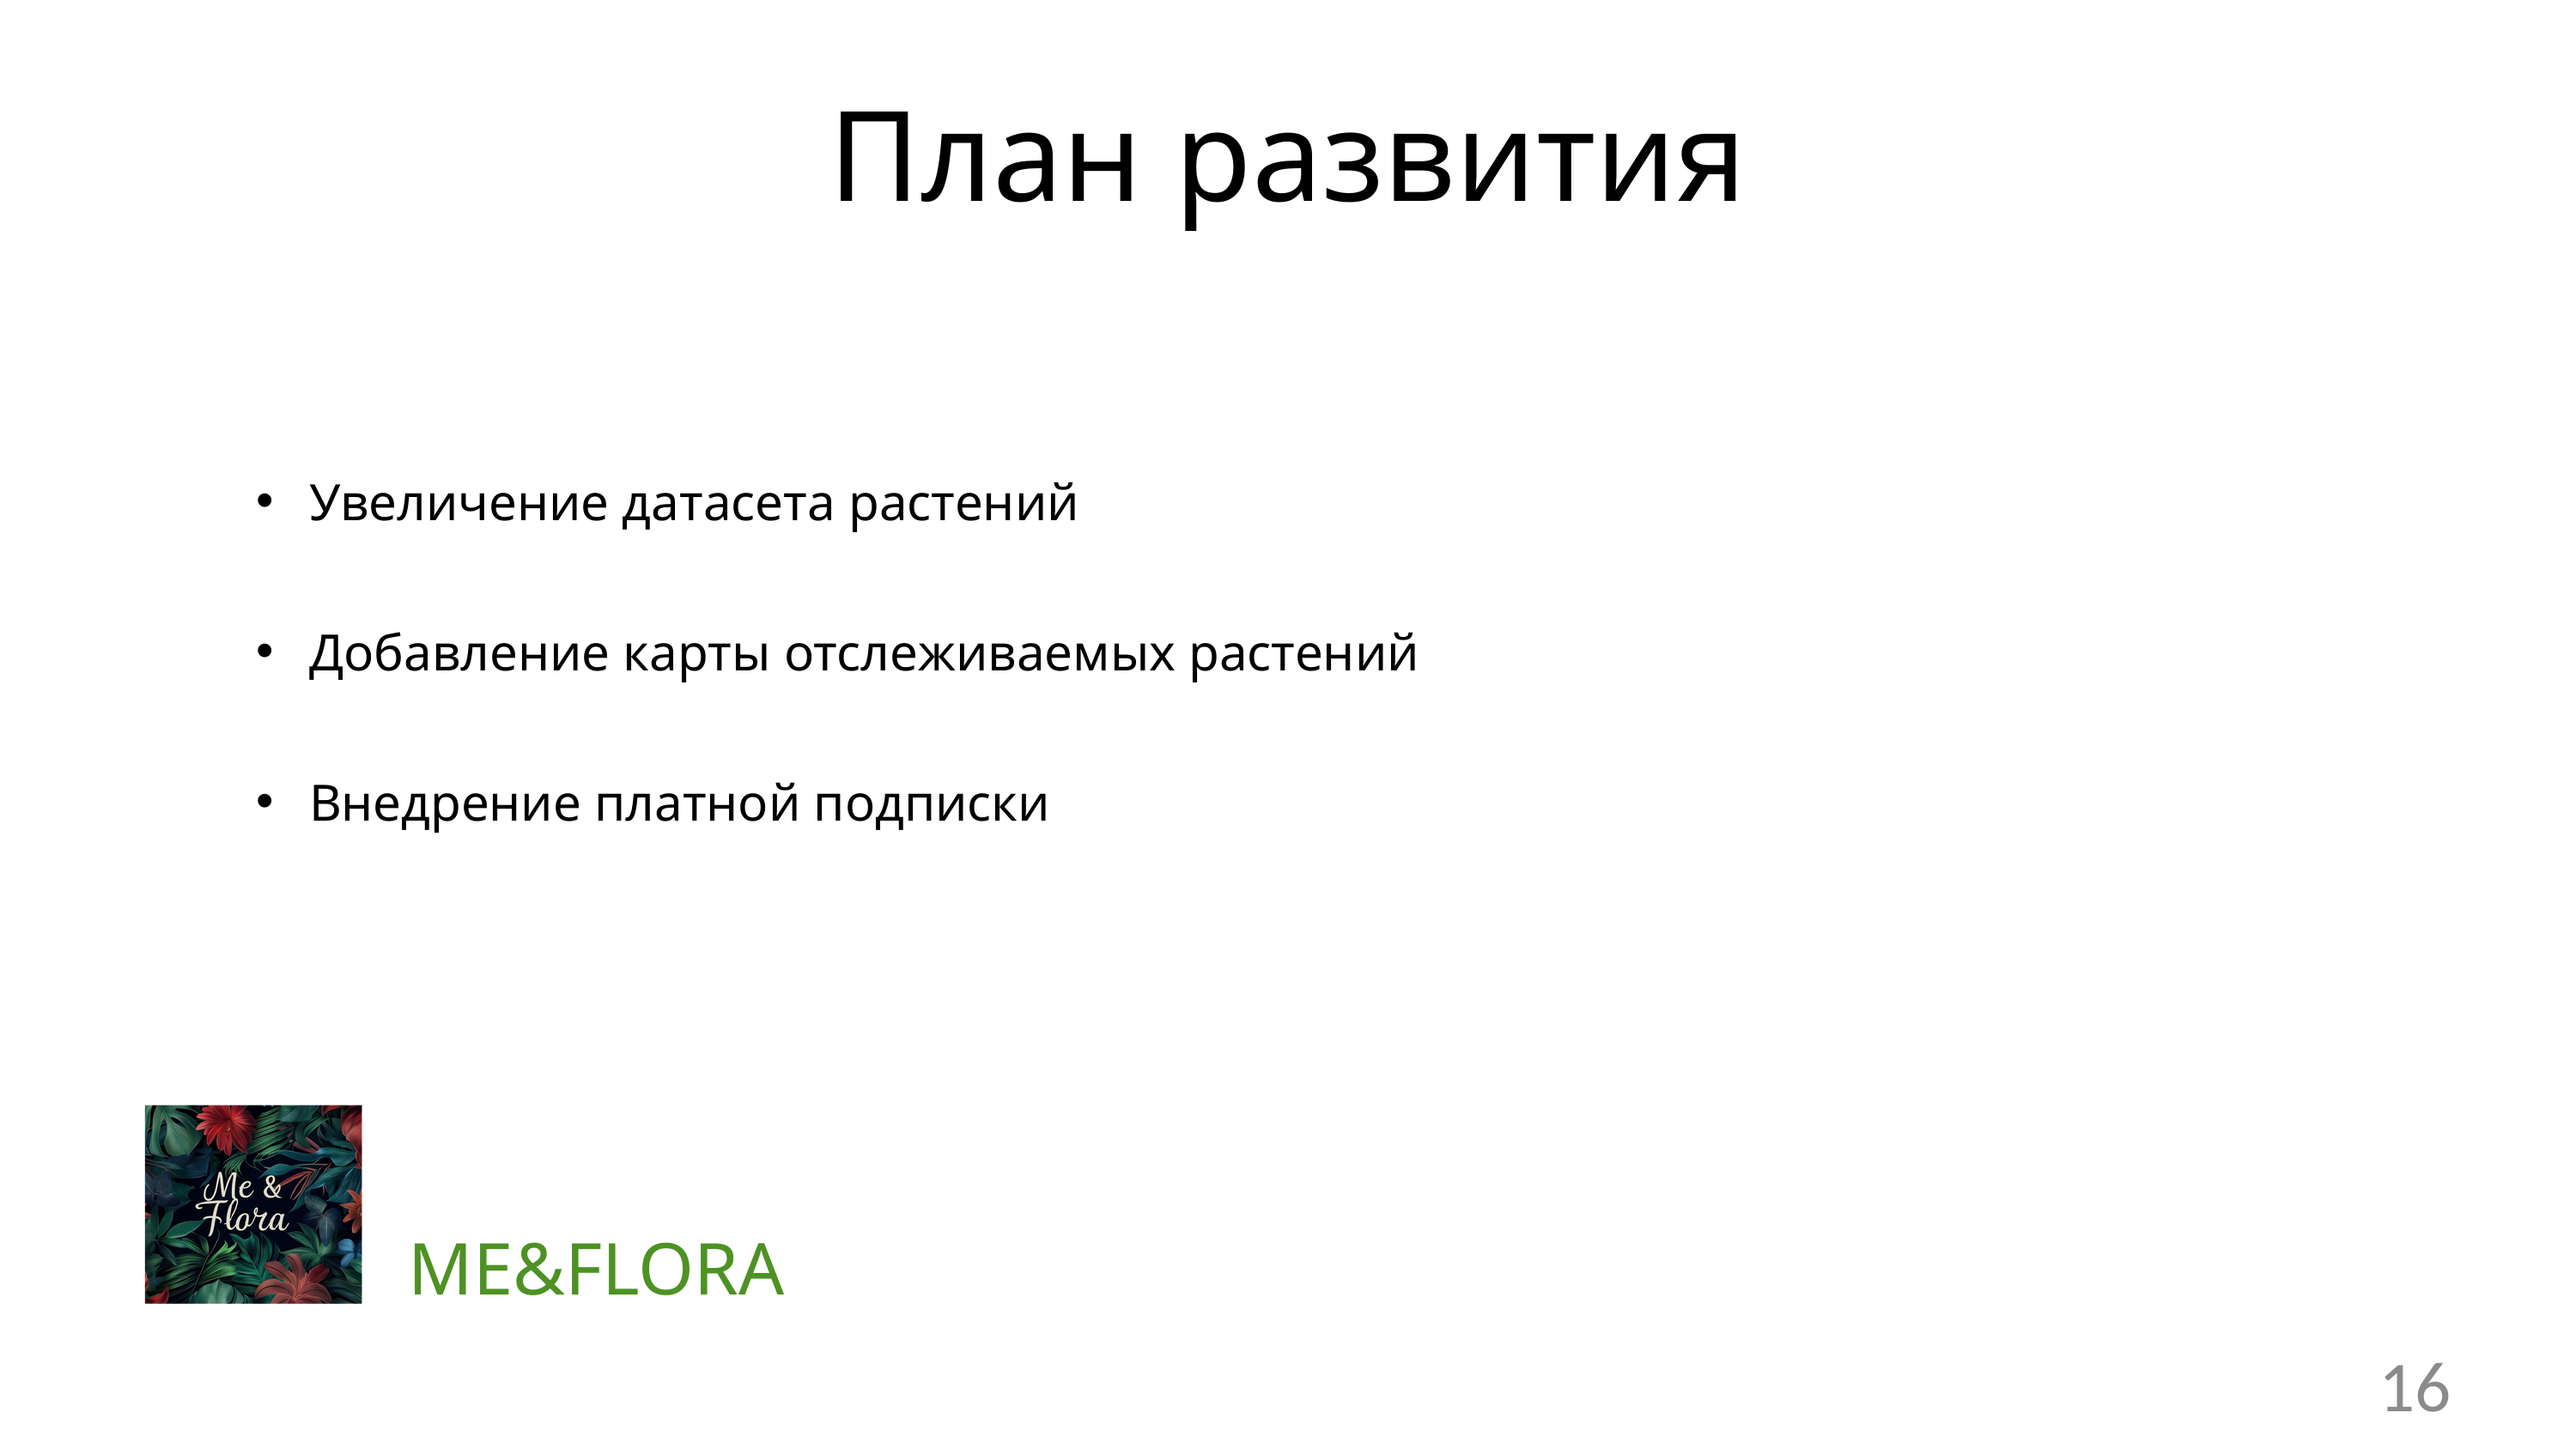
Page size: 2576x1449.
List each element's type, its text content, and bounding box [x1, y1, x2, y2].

text_box Увеличение датасета растений Добавление карты отслеживаемых растений Внедрение платной подписки [203, 379, 1961, 831]
slide_number 16 [2264, 1357, 2566, 1410]
text_box [144, 1105, 362, 1304]
text_box План развития [0, 51, 2576, 227]
text_box ME&FLORA [389, 1209, 804, 1310]
